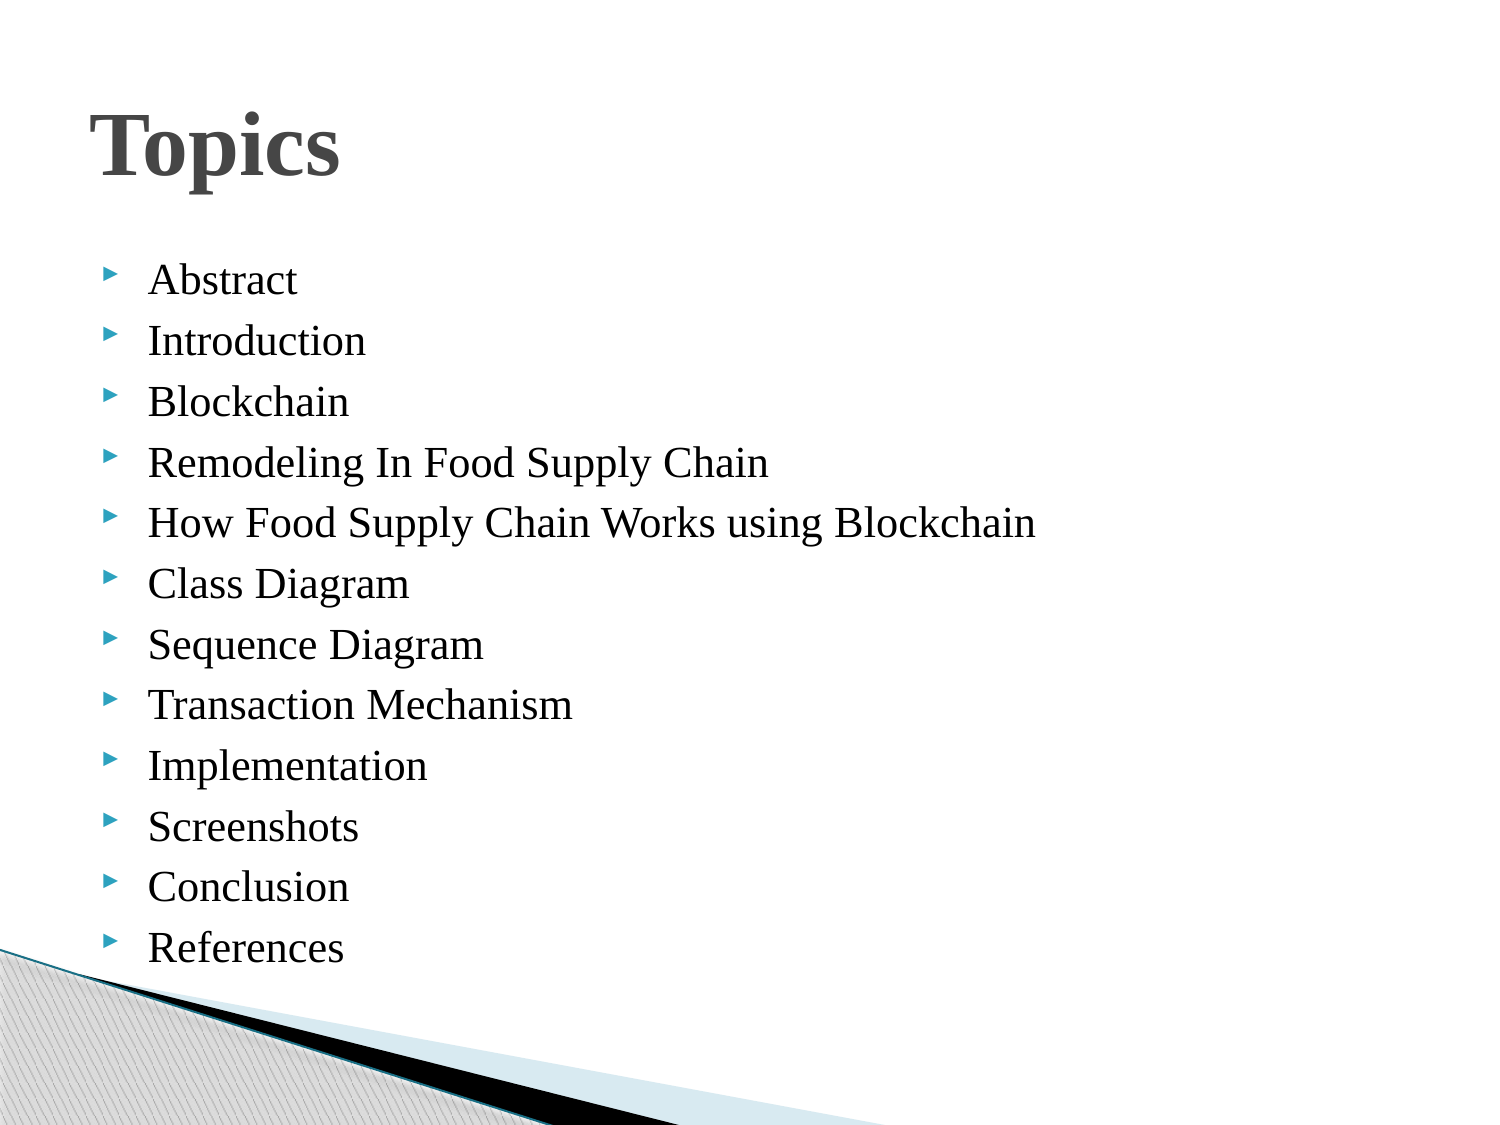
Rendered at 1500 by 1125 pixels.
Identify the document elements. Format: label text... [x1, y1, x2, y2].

title Topics [75, 45, 1425, 233]
list Abstract Introduction Blockchain Remodeling In Food Supply Chain How Food Supply Chain Works using Blockchain Class Diagram Sequence Diagram Transaction Mechanism Implementation Screenshots Conclusion References [75, 243, 1425, 986]
